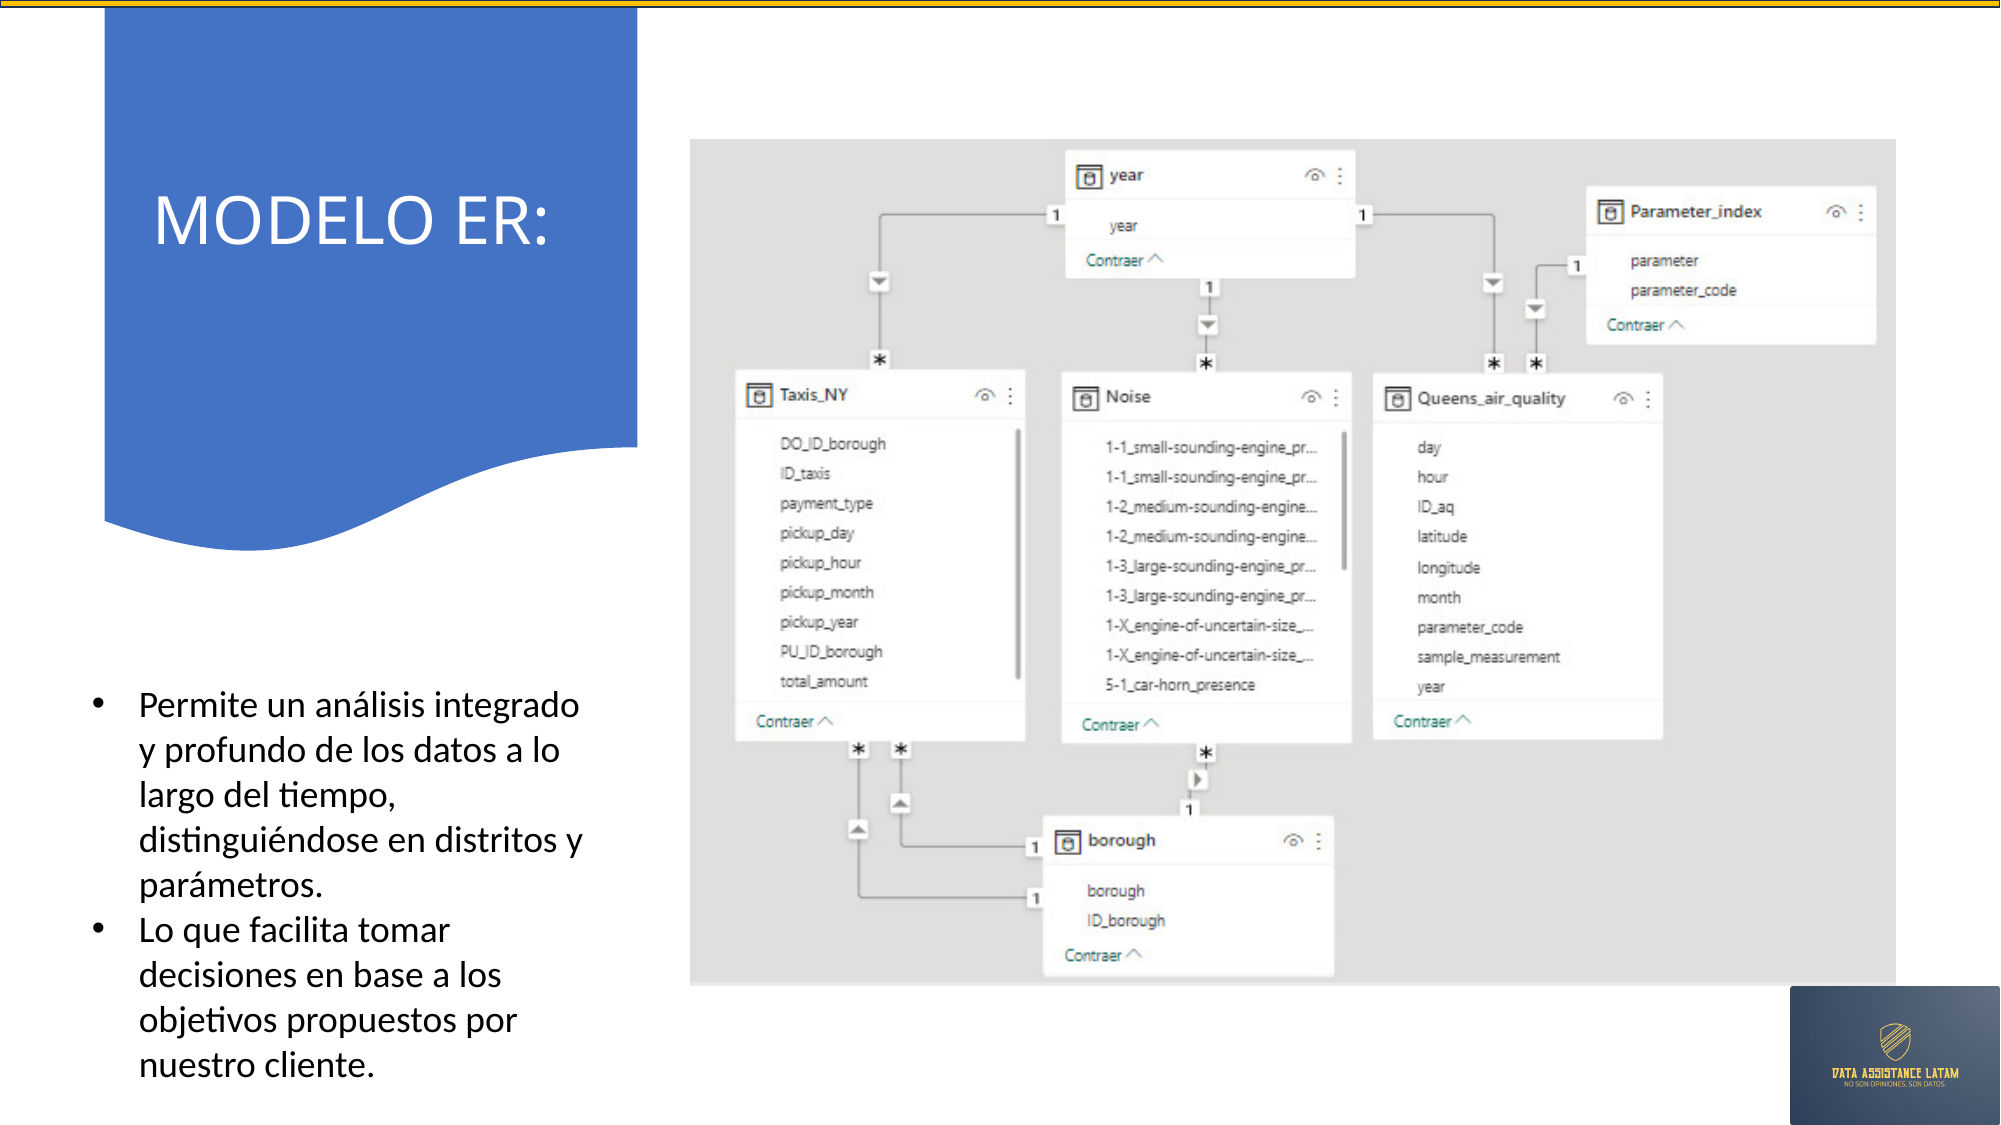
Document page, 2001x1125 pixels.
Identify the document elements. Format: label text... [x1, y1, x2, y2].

picture [1790, 986, 2000, 1125]
text_box [103, 8, 639, 552]
text_box [0, 0, 2000, 8]
text_box Permite un análisis integrado y profundo de los datos a lo largo del tiempo, distinguiéndose en distritos y parámetros. Lo que facilita tomar decisiones en base a los objetivos propuestos por nuestro cliente. [77, 672, 610, 1093]
title MODELO ER: [137, 28, 604, 417]
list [690, 139, 1896, 986]
